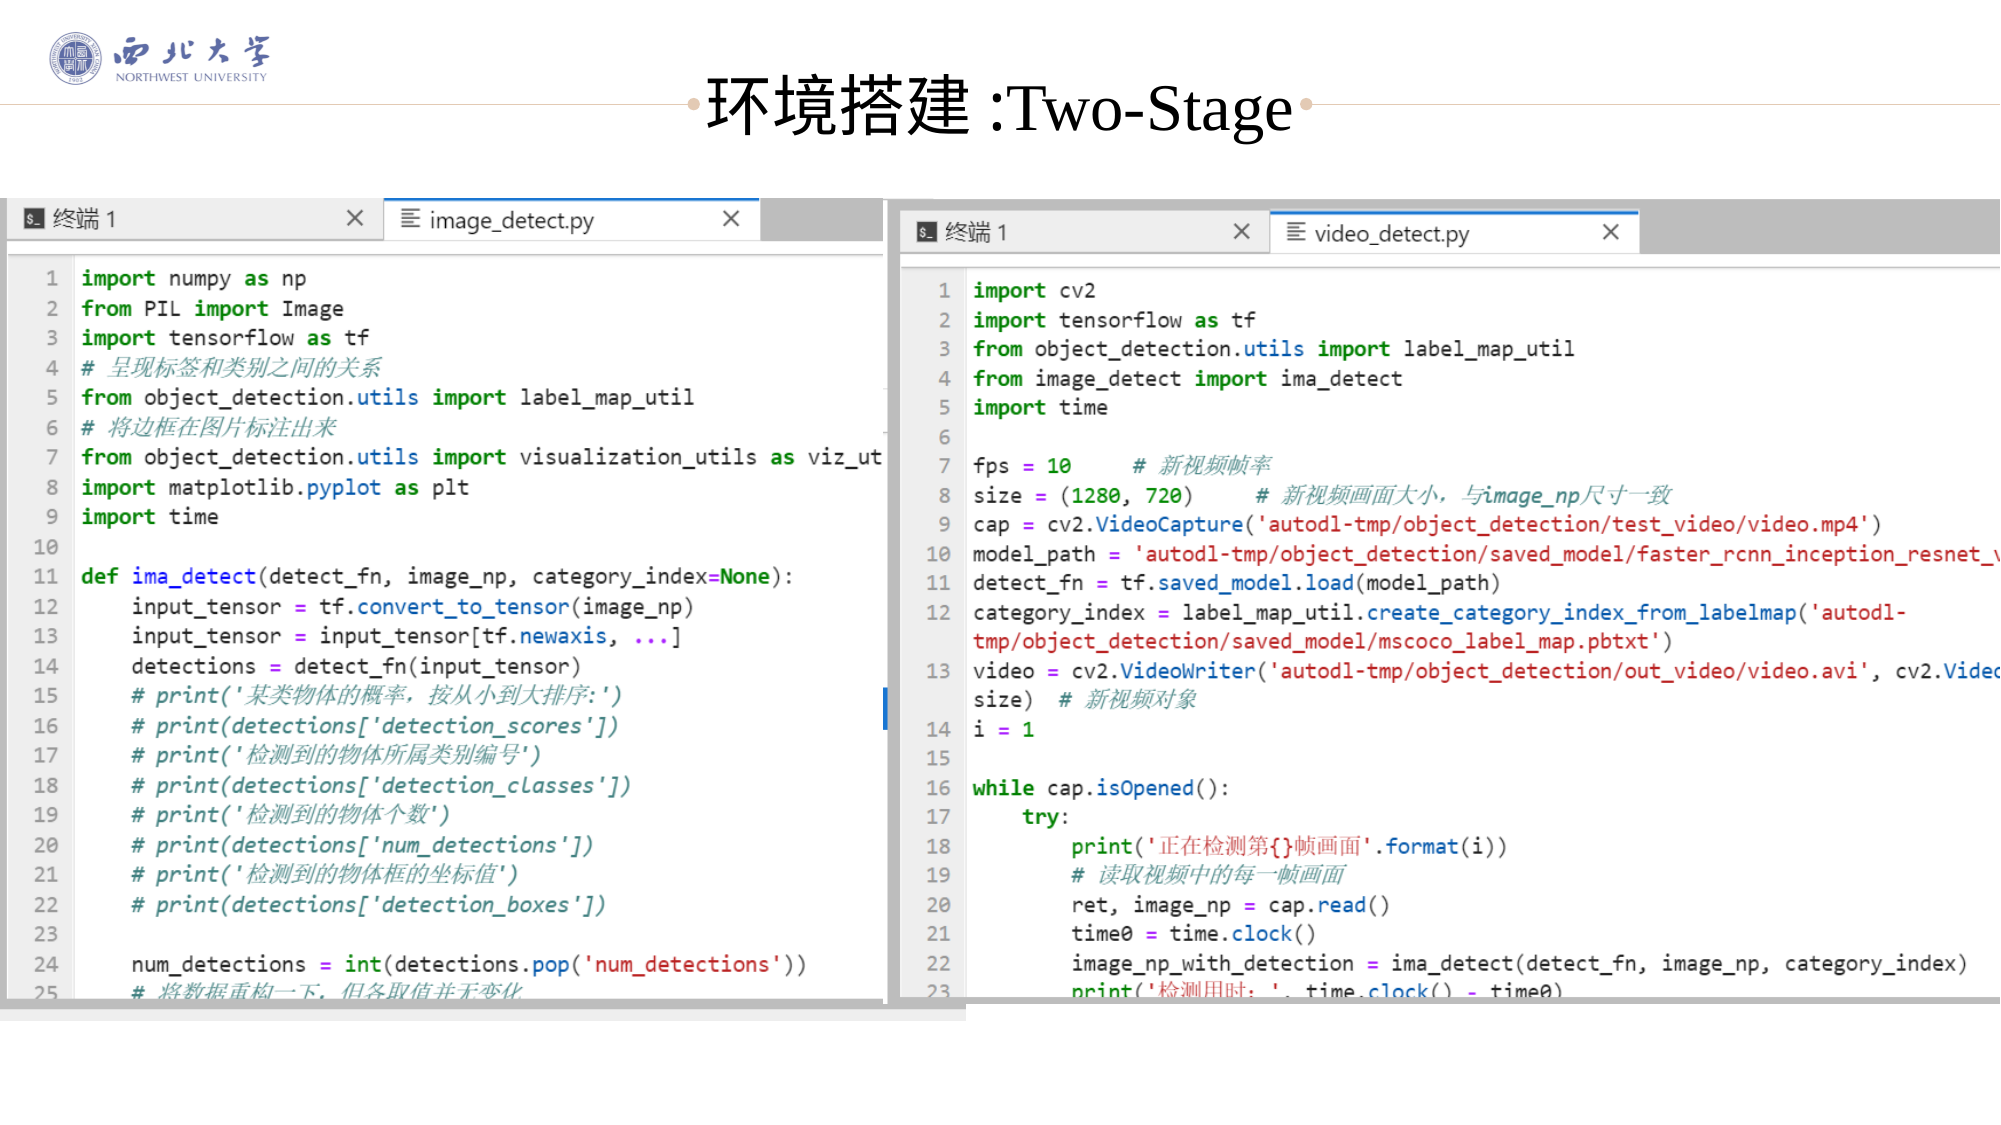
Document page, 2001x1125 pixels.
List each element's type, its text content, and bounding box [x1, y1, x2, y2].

picture [0, 198, 2000, 1021]
picture [16, 0, 305, 111]
text_box 环境搭建:Two-Stage [690, 56, 1310, 152]
